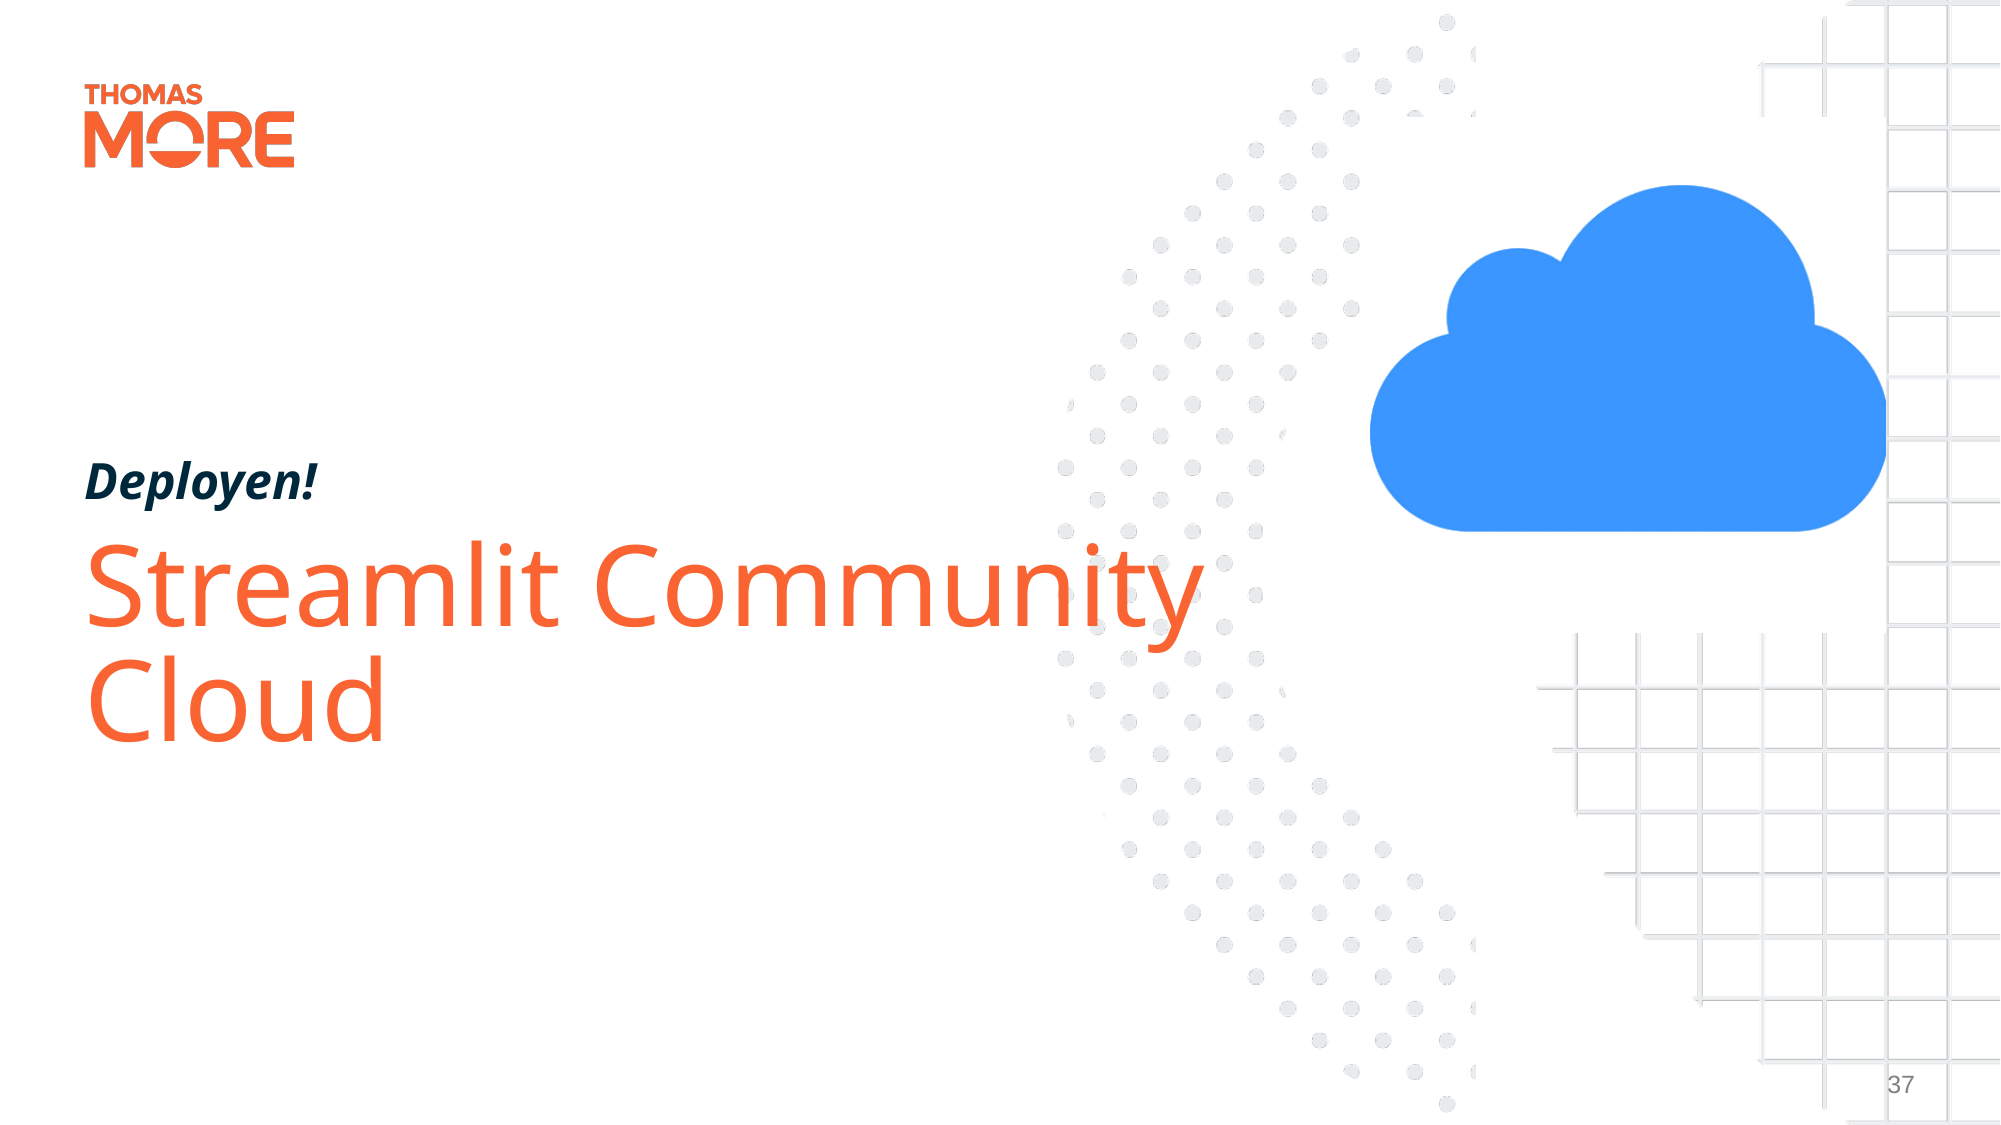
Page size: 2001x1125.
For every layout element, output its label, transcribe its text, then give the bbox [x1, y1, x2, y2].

picture [84, 84, 294, 168]
picture [1048, 0, 2001, 1125]
title Streamlit Community Cloud [84, 527, 1431, 788]
list Deployen! [84, 441, 1370, 527]
slide_number 37 [1815, 1061, 1916, 1107]
